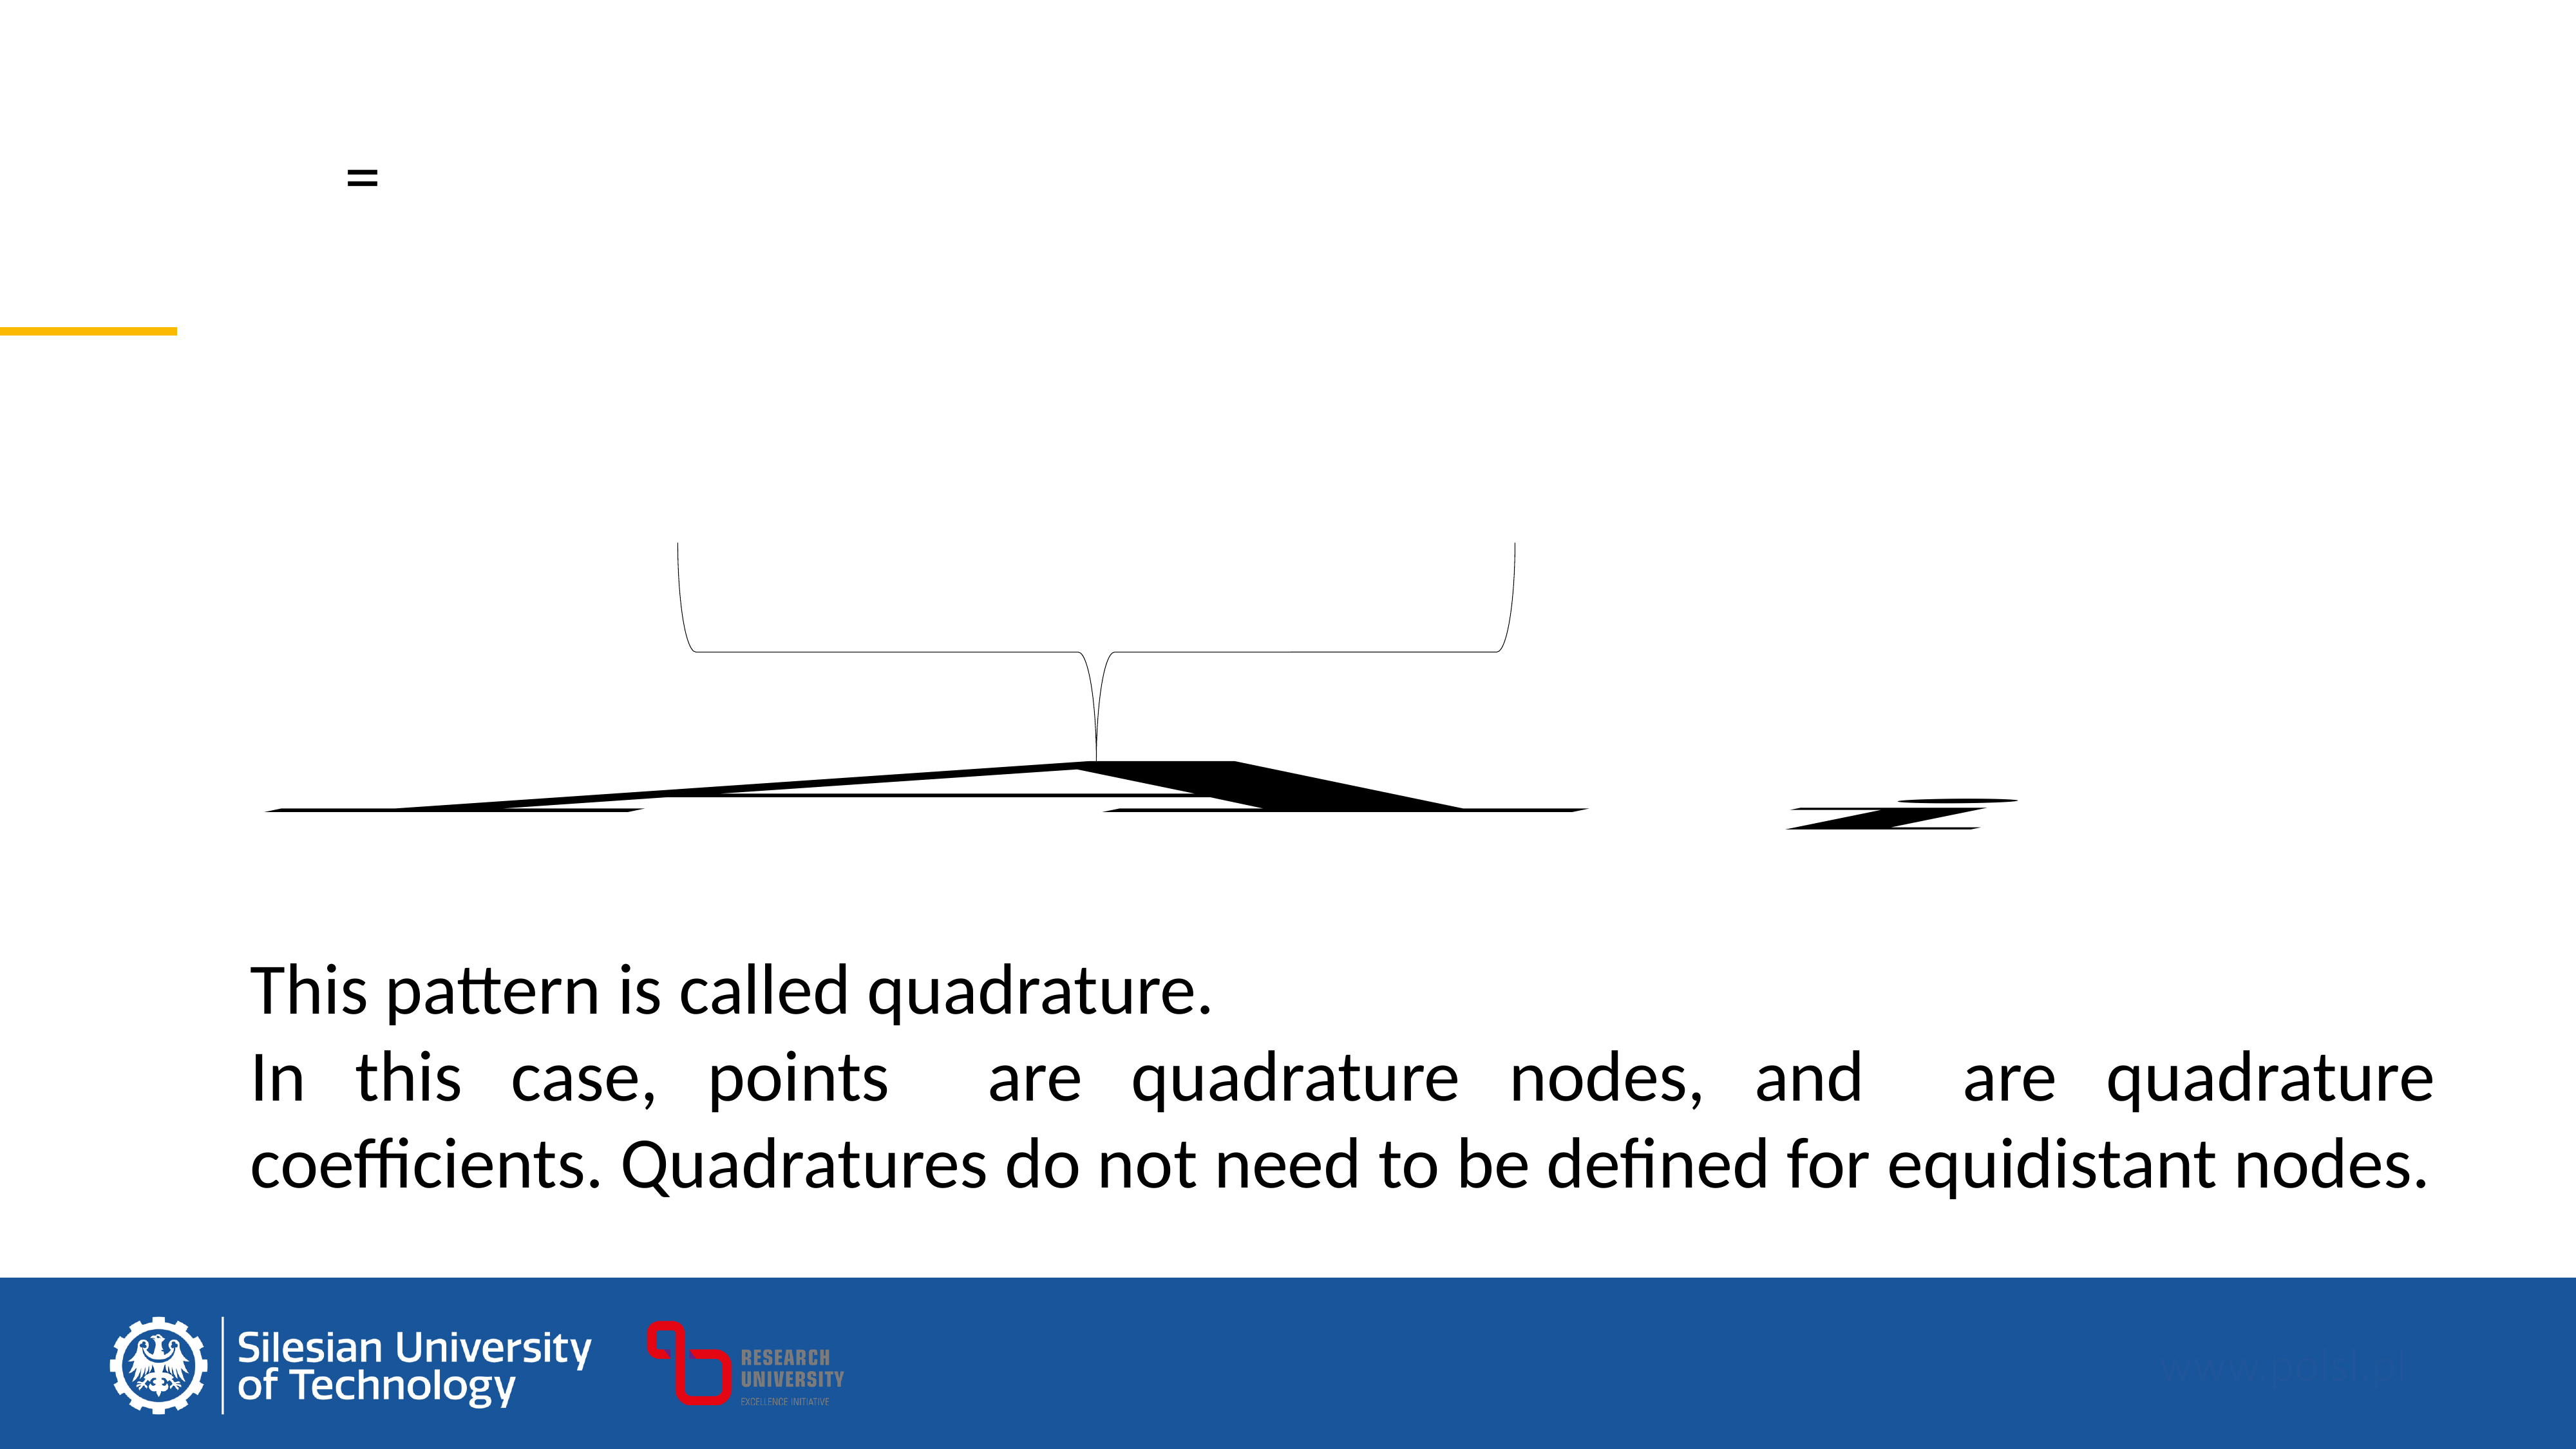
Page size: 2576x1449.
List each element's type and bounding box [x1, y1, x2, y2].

picture [0, 0, 2576, 1449]
text_box [677, 542, 1515, 761]
